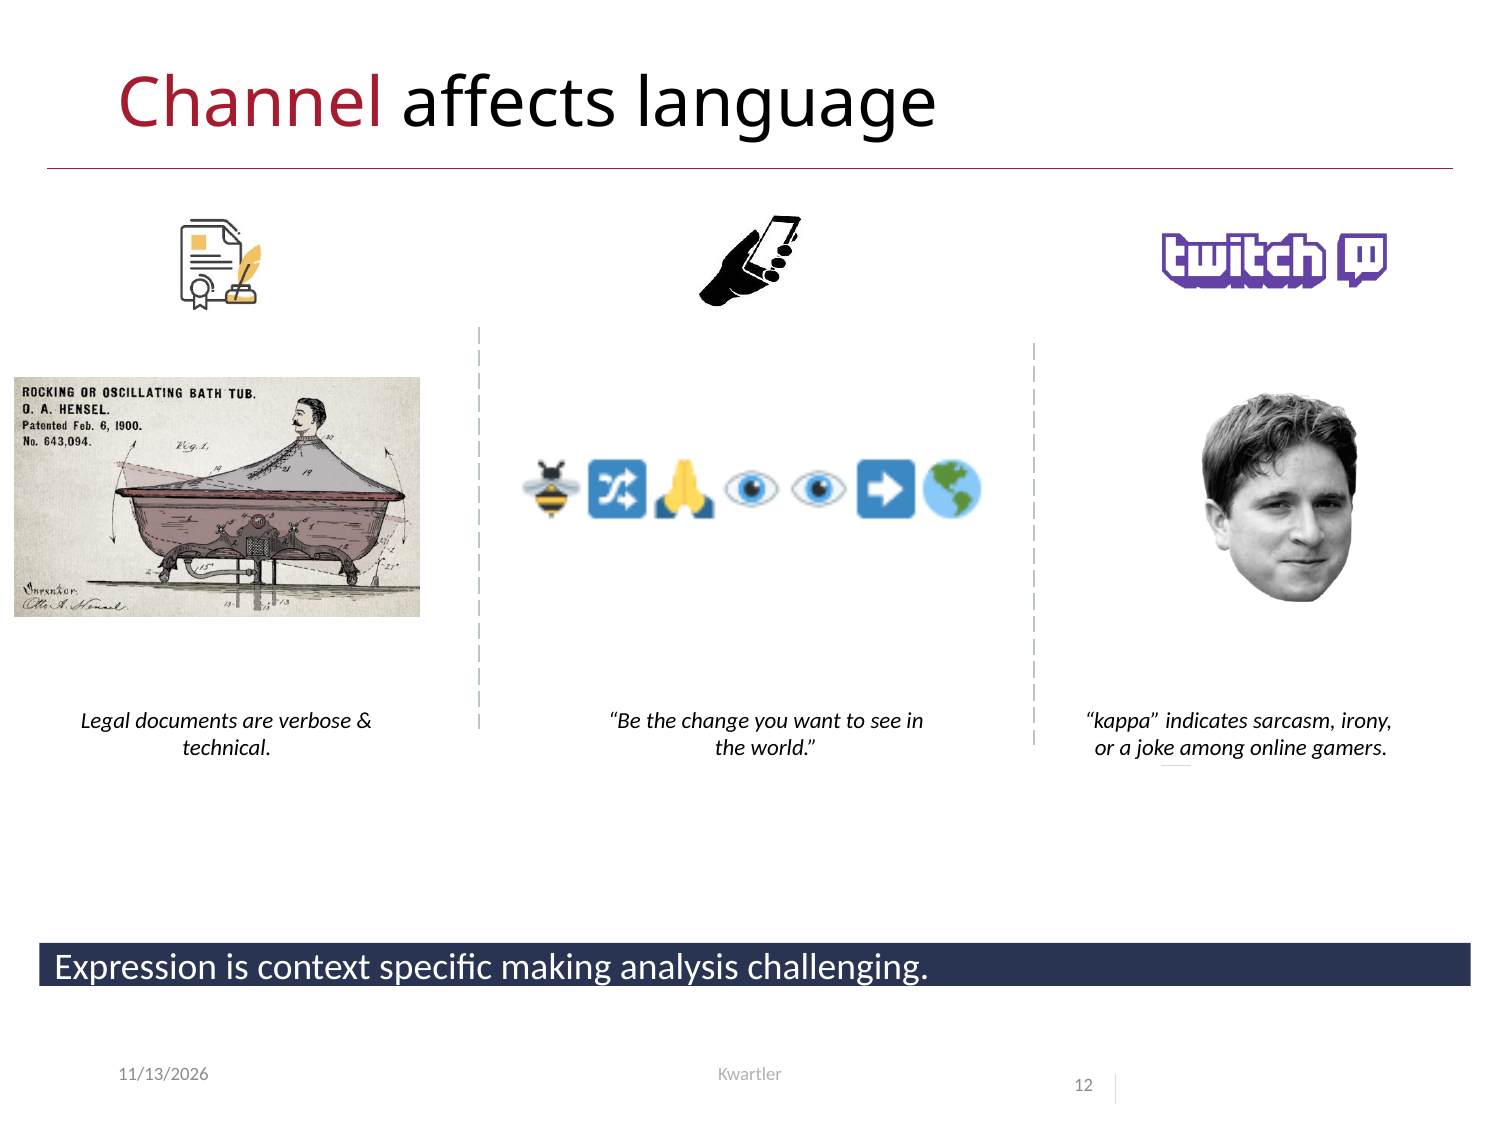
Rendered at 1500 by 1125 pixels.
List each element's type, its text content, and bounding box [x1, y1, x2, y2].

text_box “Be the change you want to see in the world.” [587, 697, 945, 768]
picture [158, 202, 275, 319]
picture [686, 197, 814, 324]
picture [14, 377, 420, 617]
text_box Expression is context specific making analysis challenging. [38, 942, 1472, 987]
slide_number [103, 1042, 441, 1103]
text_box “kappa” indicates sarcasm, irony, or a joke among online gamers. [1059, 697, 1424, 768]
text_box Legal documents are verbose & technical. [60, 697, 394, 768]
title Channel affects language [103, 59, 1397, 157]
picture [1160, 231, 1388, 290]
picture [518, 439, 995, 538]
picture [1151, 369, 1407, 625]
footer Kwartler [496, 1042, 1004, 1103]
slide_number 12 [1059, 1042, 1200, 1103]
